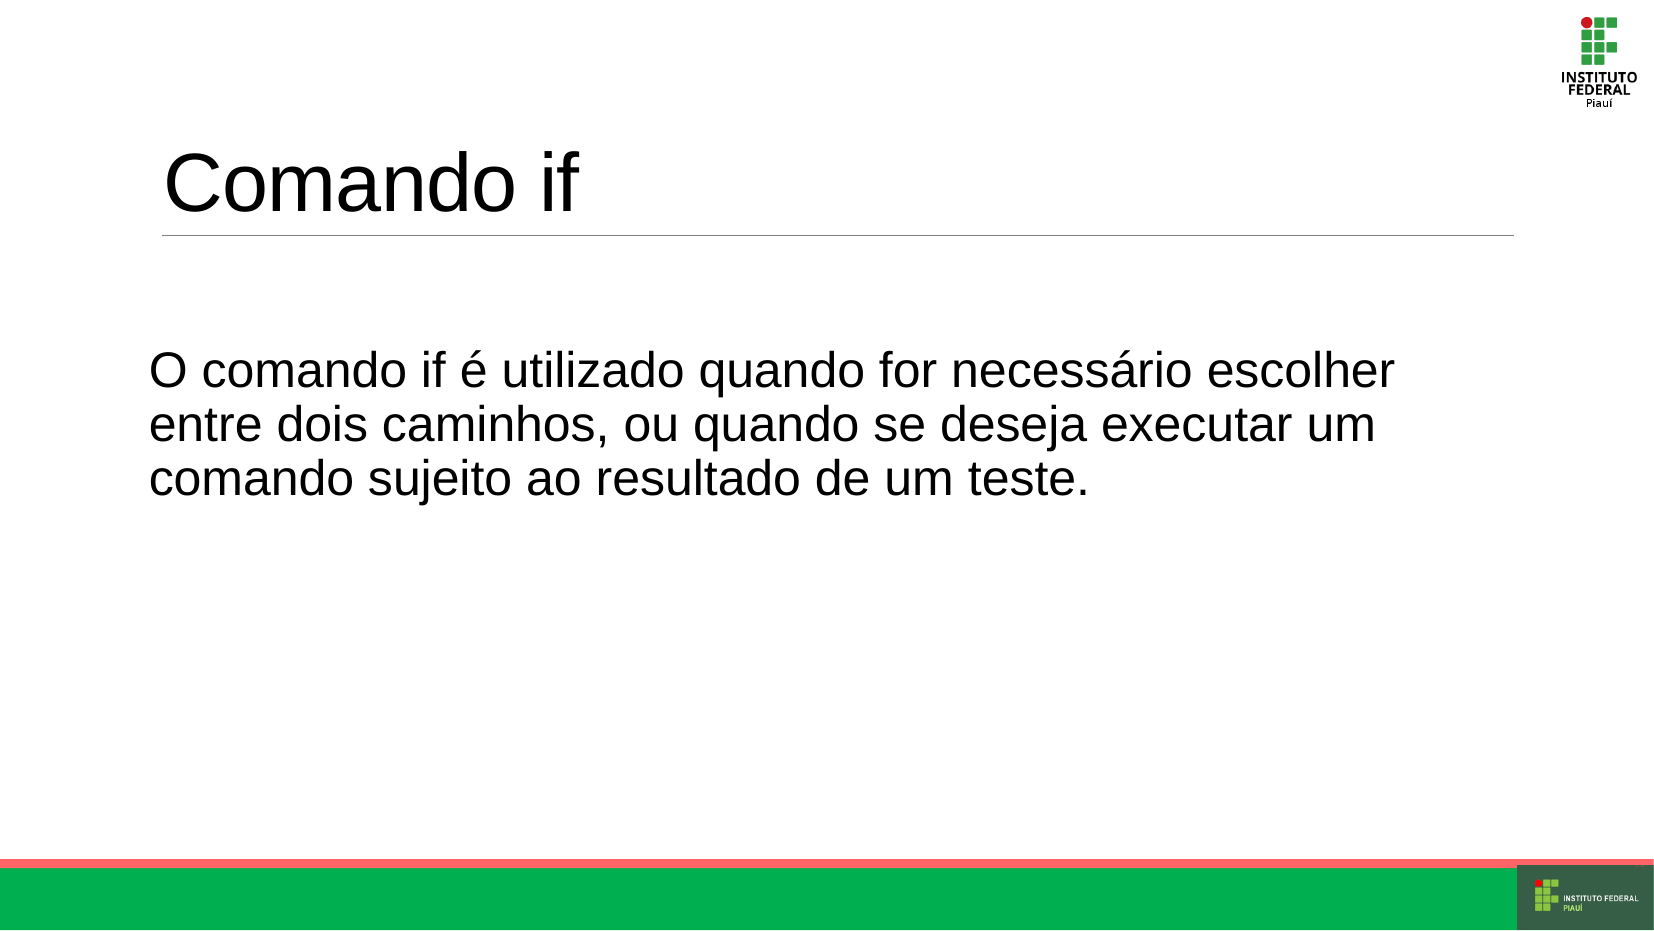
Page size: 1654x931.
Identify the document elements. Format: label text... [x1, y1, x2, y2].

picture [1544, 15, 1654, 109]
title Comando if [148, 38, 1513, 236]
picture [1517, 865, 1654, 930]
list O comando if é utilizado quando for necessário escolher entre dois caminhos, ou quando se deseja executar um comando sujeito ao resultado de um teste. [148, 336, 1513, 818]
